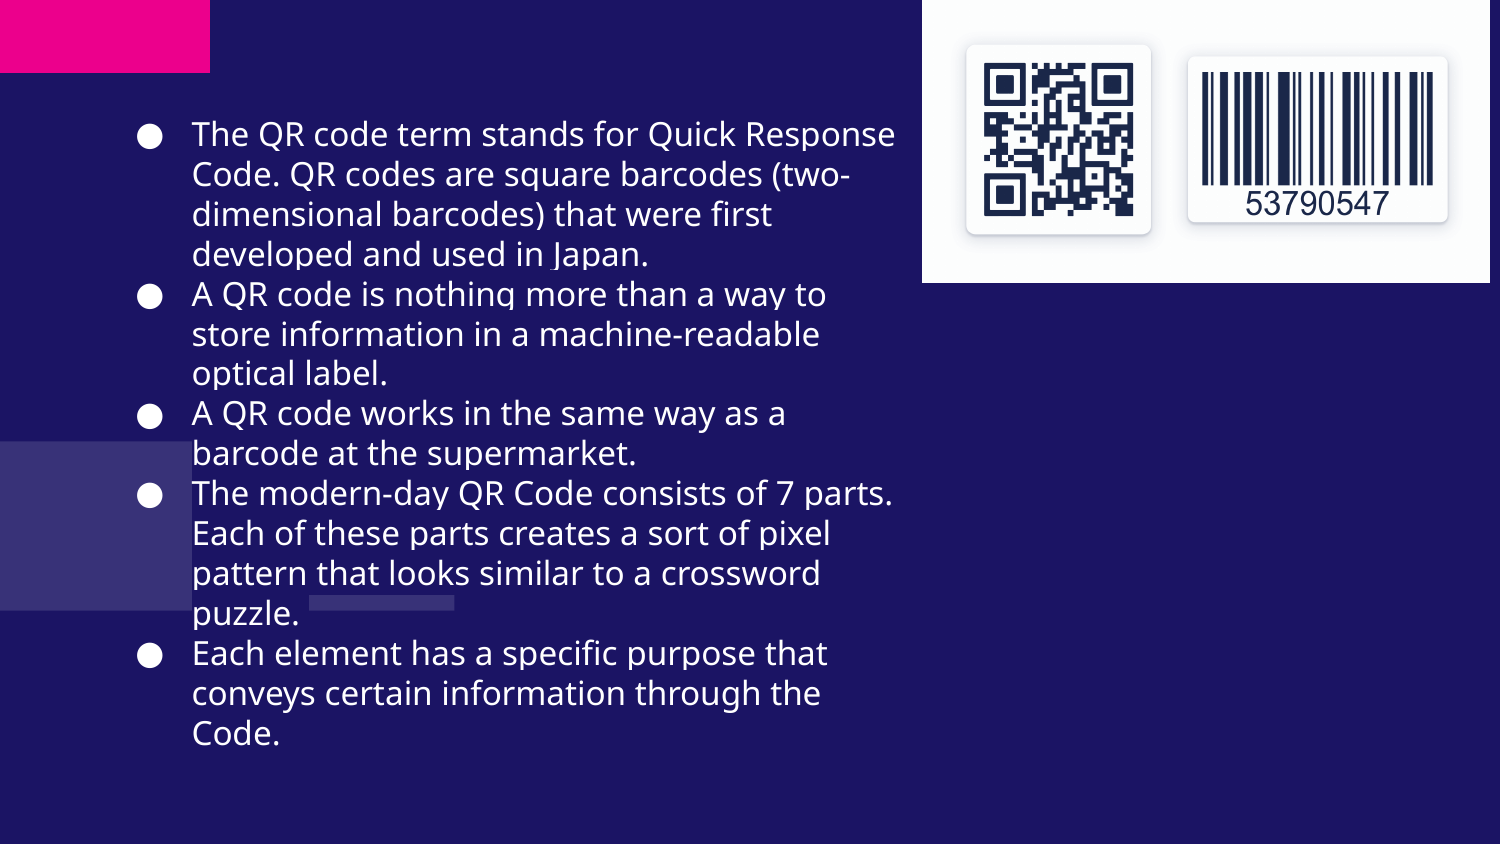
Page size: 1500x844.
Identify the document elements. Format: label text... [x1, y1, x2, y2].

subtitle The QR code term stands for Quick Response Code. QR codes are square barcodes (two-dimensional barcodes) that were first developed and used in Japan. A QR code is nothing more than a way to store information in a machine-readable optical label. A QR code works in the same way as a barcode at the supermarket. The modern-day QR Code consists of 7 parts. Each of these parts creates a sort of pixel pattern that looks similar to a crossword puzzle. Each element has a specific purpose that conveys certain information through the Code. [101, 73, 923, 791]
picture [922, 0, 1490, 283]
